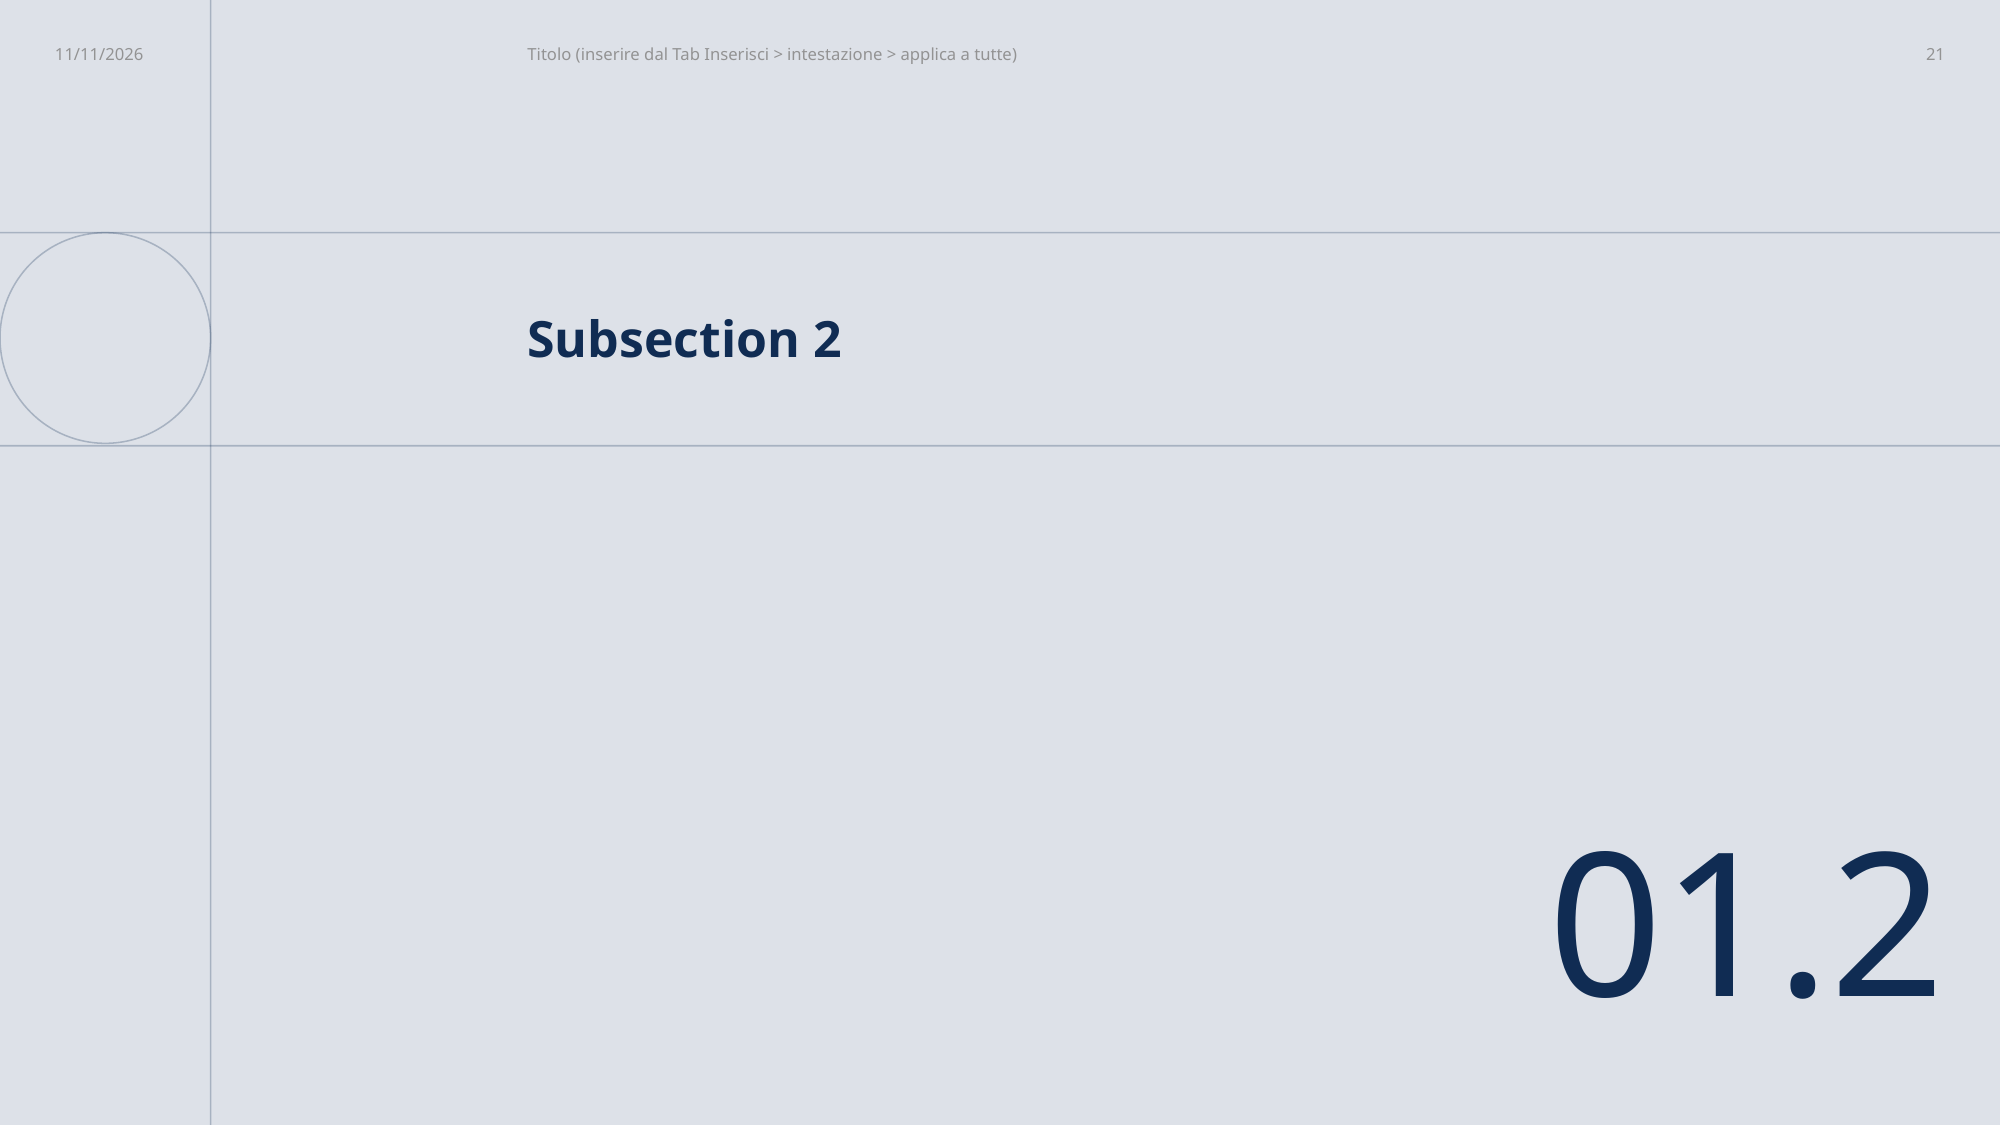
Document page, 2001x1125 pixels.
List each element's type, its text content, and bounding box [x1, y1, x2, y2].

footer Titolo (inserire dal Tab Inserisci > intestazione > applica a tutte) [527, 6, 1203, 67]
title Subsection 2 [527, 232, 1945, 444]
slide_number 21 [1774, 6, 1945, 67]
list 01.2 [1348, 649, 1946, 1037]
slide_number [54, 6, 446, 67]
